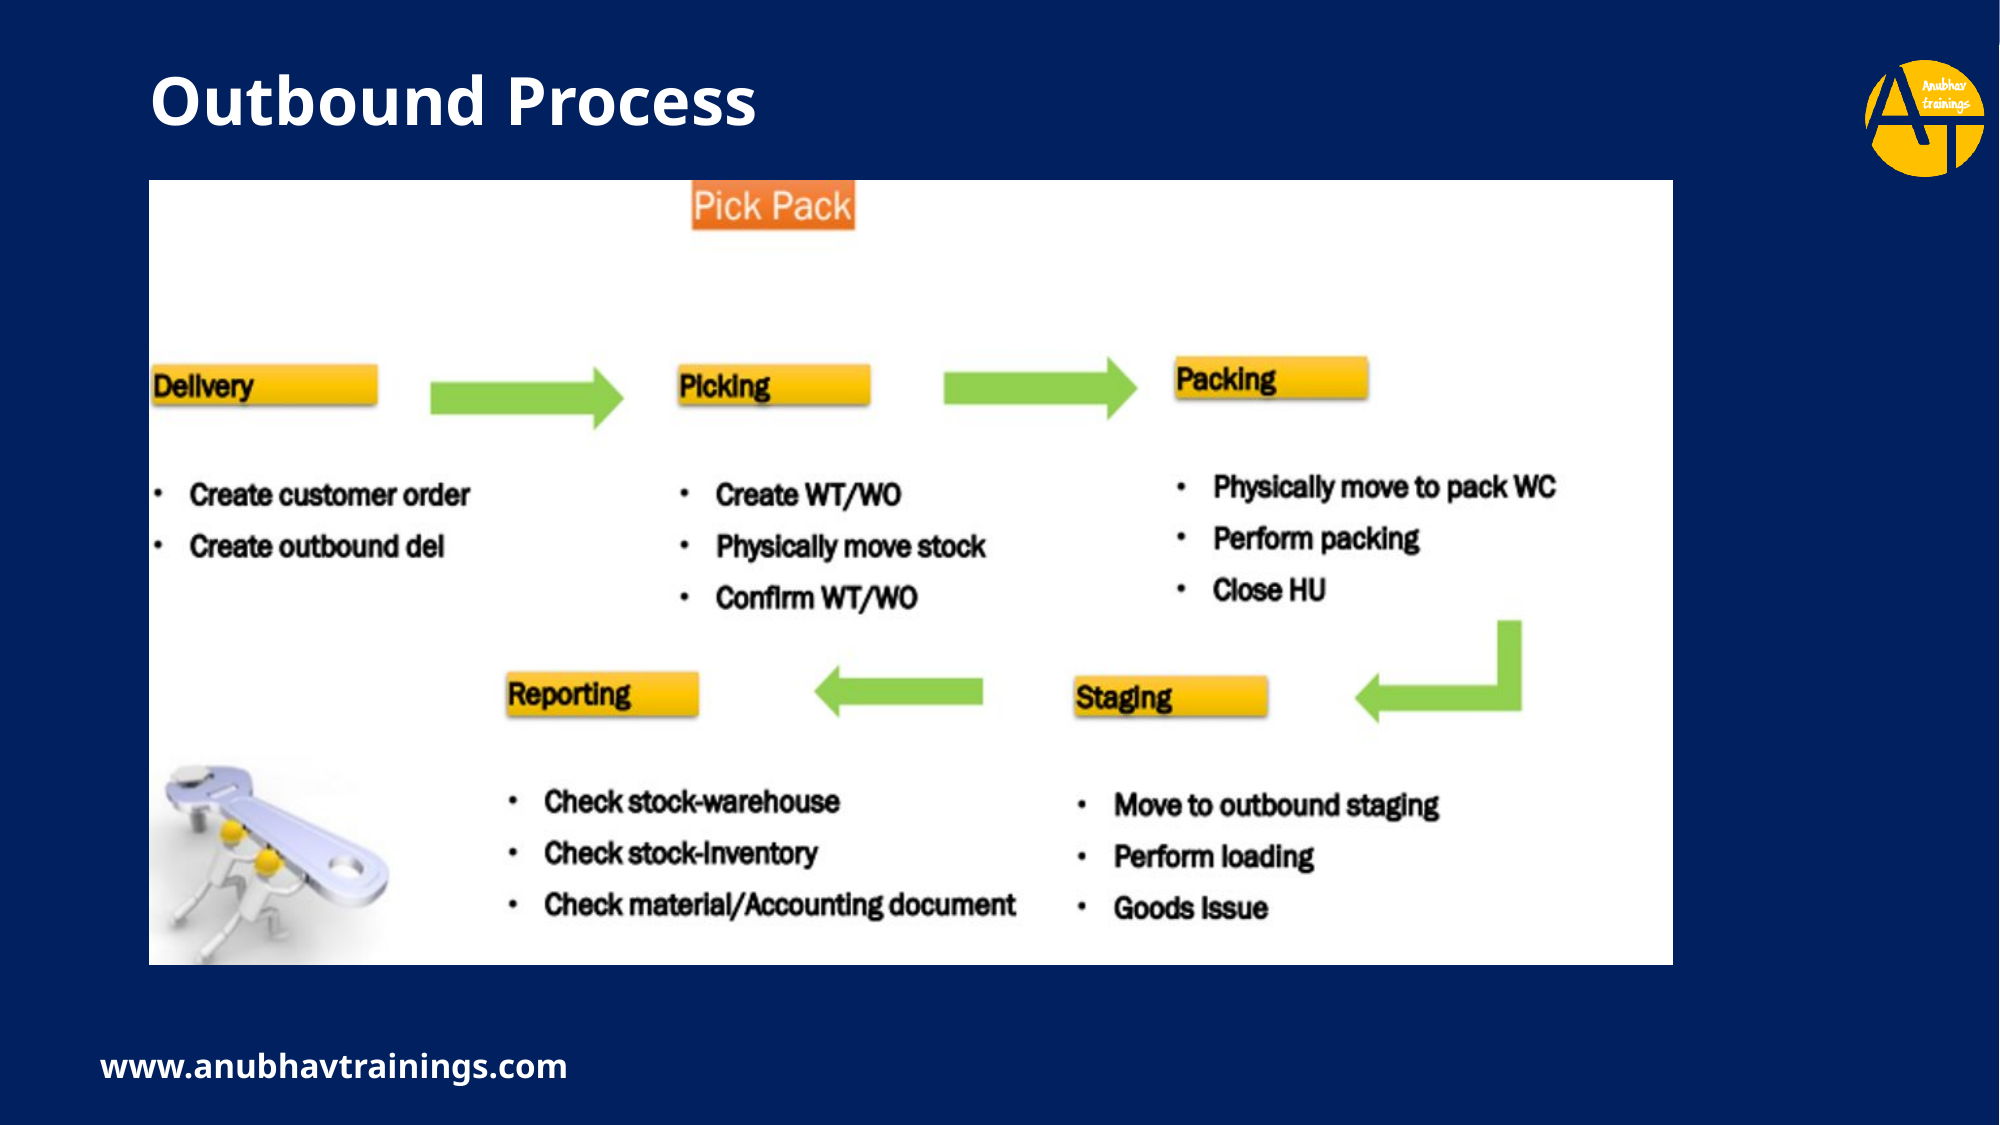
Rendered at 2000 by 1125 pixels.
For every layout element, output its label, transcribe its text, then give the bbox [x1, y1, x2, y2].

text_box www.anubhavtrainings.com [17, 1035, 652, 1096]
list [148, 180, 1674, 965]
picture [1853, 52, 1991, 187]
title Outbound Process [149, 40, 1949, 157]
